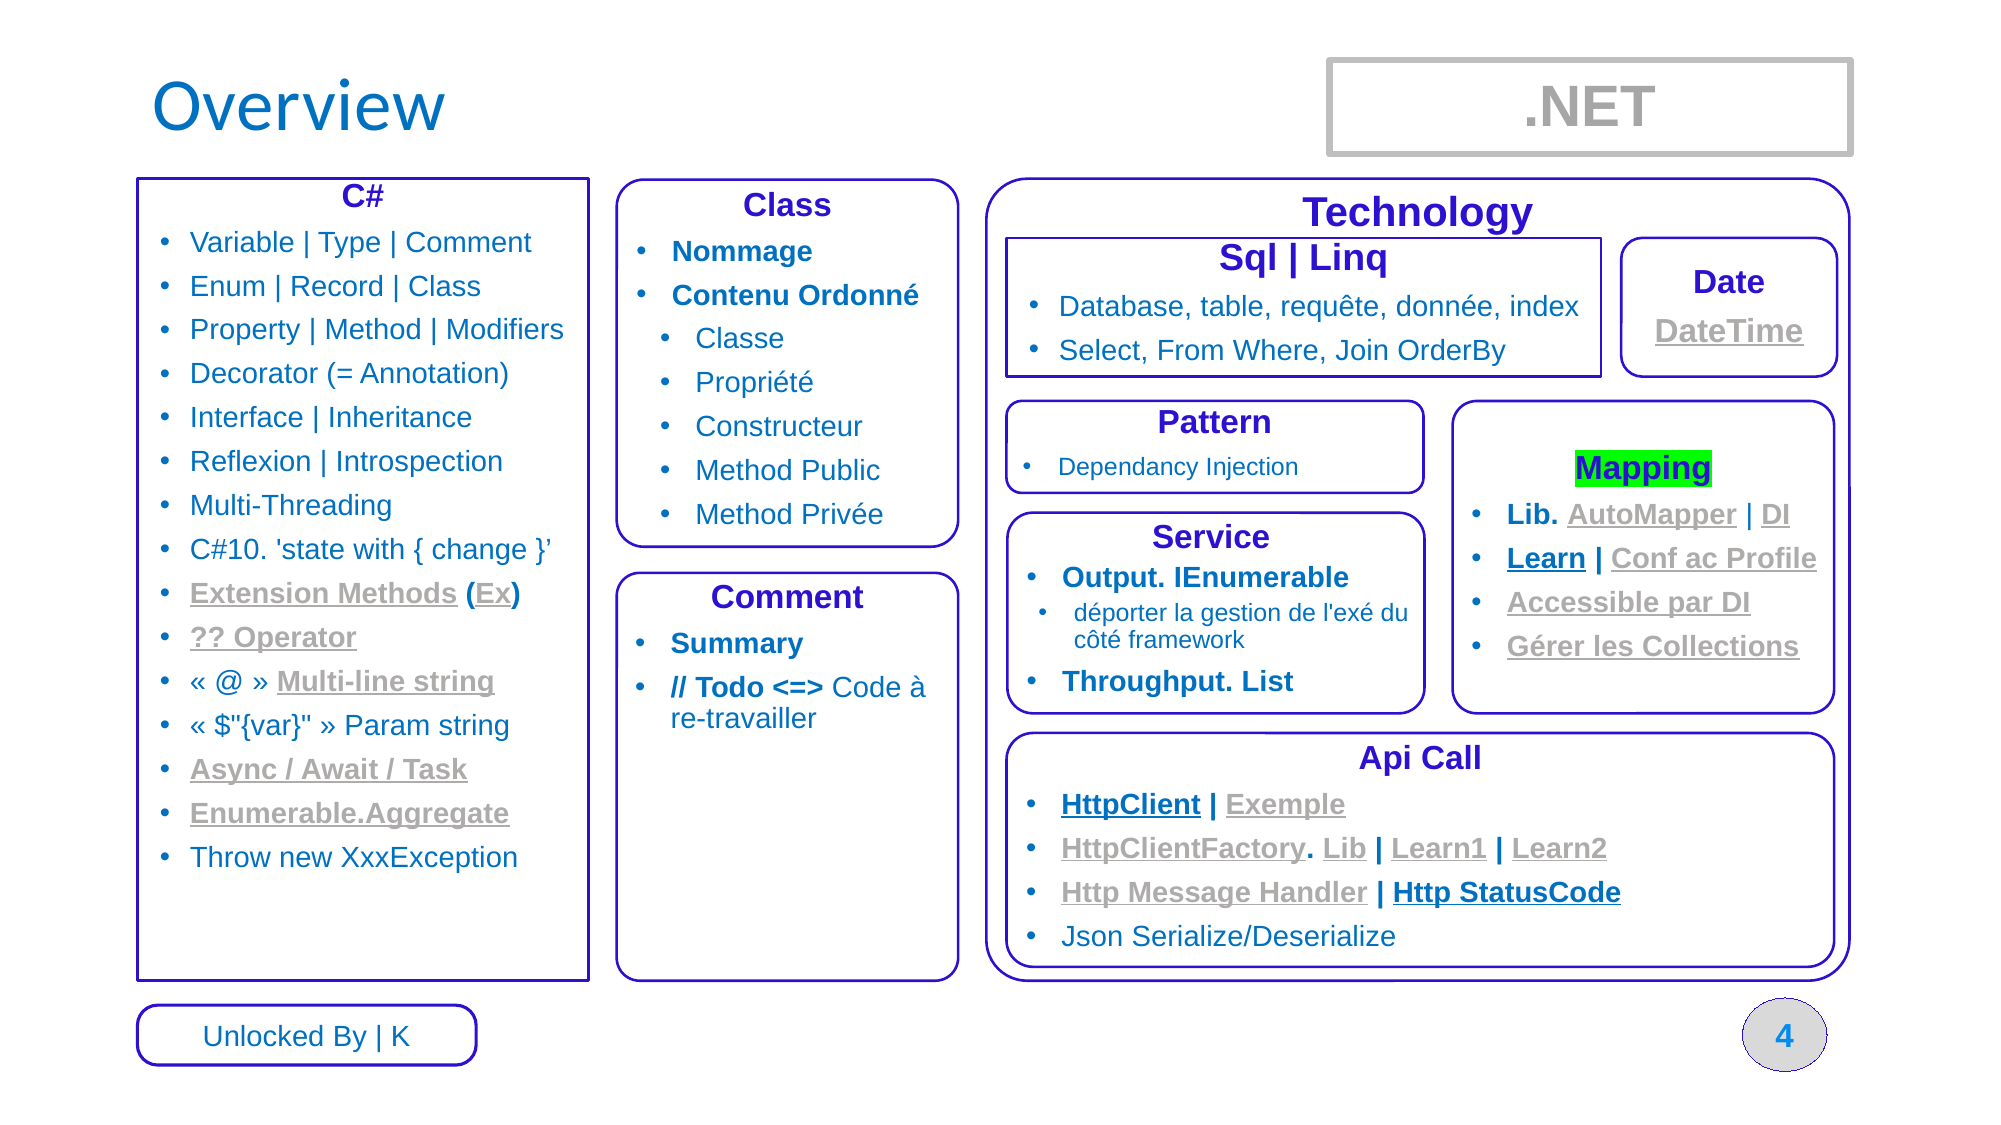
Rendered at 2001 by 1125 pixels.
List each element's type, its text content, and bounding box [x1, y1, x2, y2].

text_box Class Nommage Contenu Ordonné Classe Propriété Constructeur Method Public Method Privée [616, 179, 959, 547]
list .NET [1326, 57, 1854, 157]
list C# Variable | Type | Comment Enum | Record | Class Property | Method | Modifiers Decorator (= Annotation) Interface | Inheritance Reflexion | Introspection Multi-Threading C#10. 'state with { change }’ Extension Methods (Ex) ?? Operator « @ » Multi-line string « $"{var}" » Param string Async / Await / Task Enumerable.Aggregate Throw new XxxException [136, 177, 590, 982]
text_box Technology [986, 178, 1850, 981]
title Overview [137, 59, 1313, 154]
text_box Comment Summary // Todo <=> Code à re-travailler [616, 572, 959, 981]
footer Unlocked By | K [135, 1003, 478, 1067]
slide_number 4 [1742, 997, 1828, 1072]
